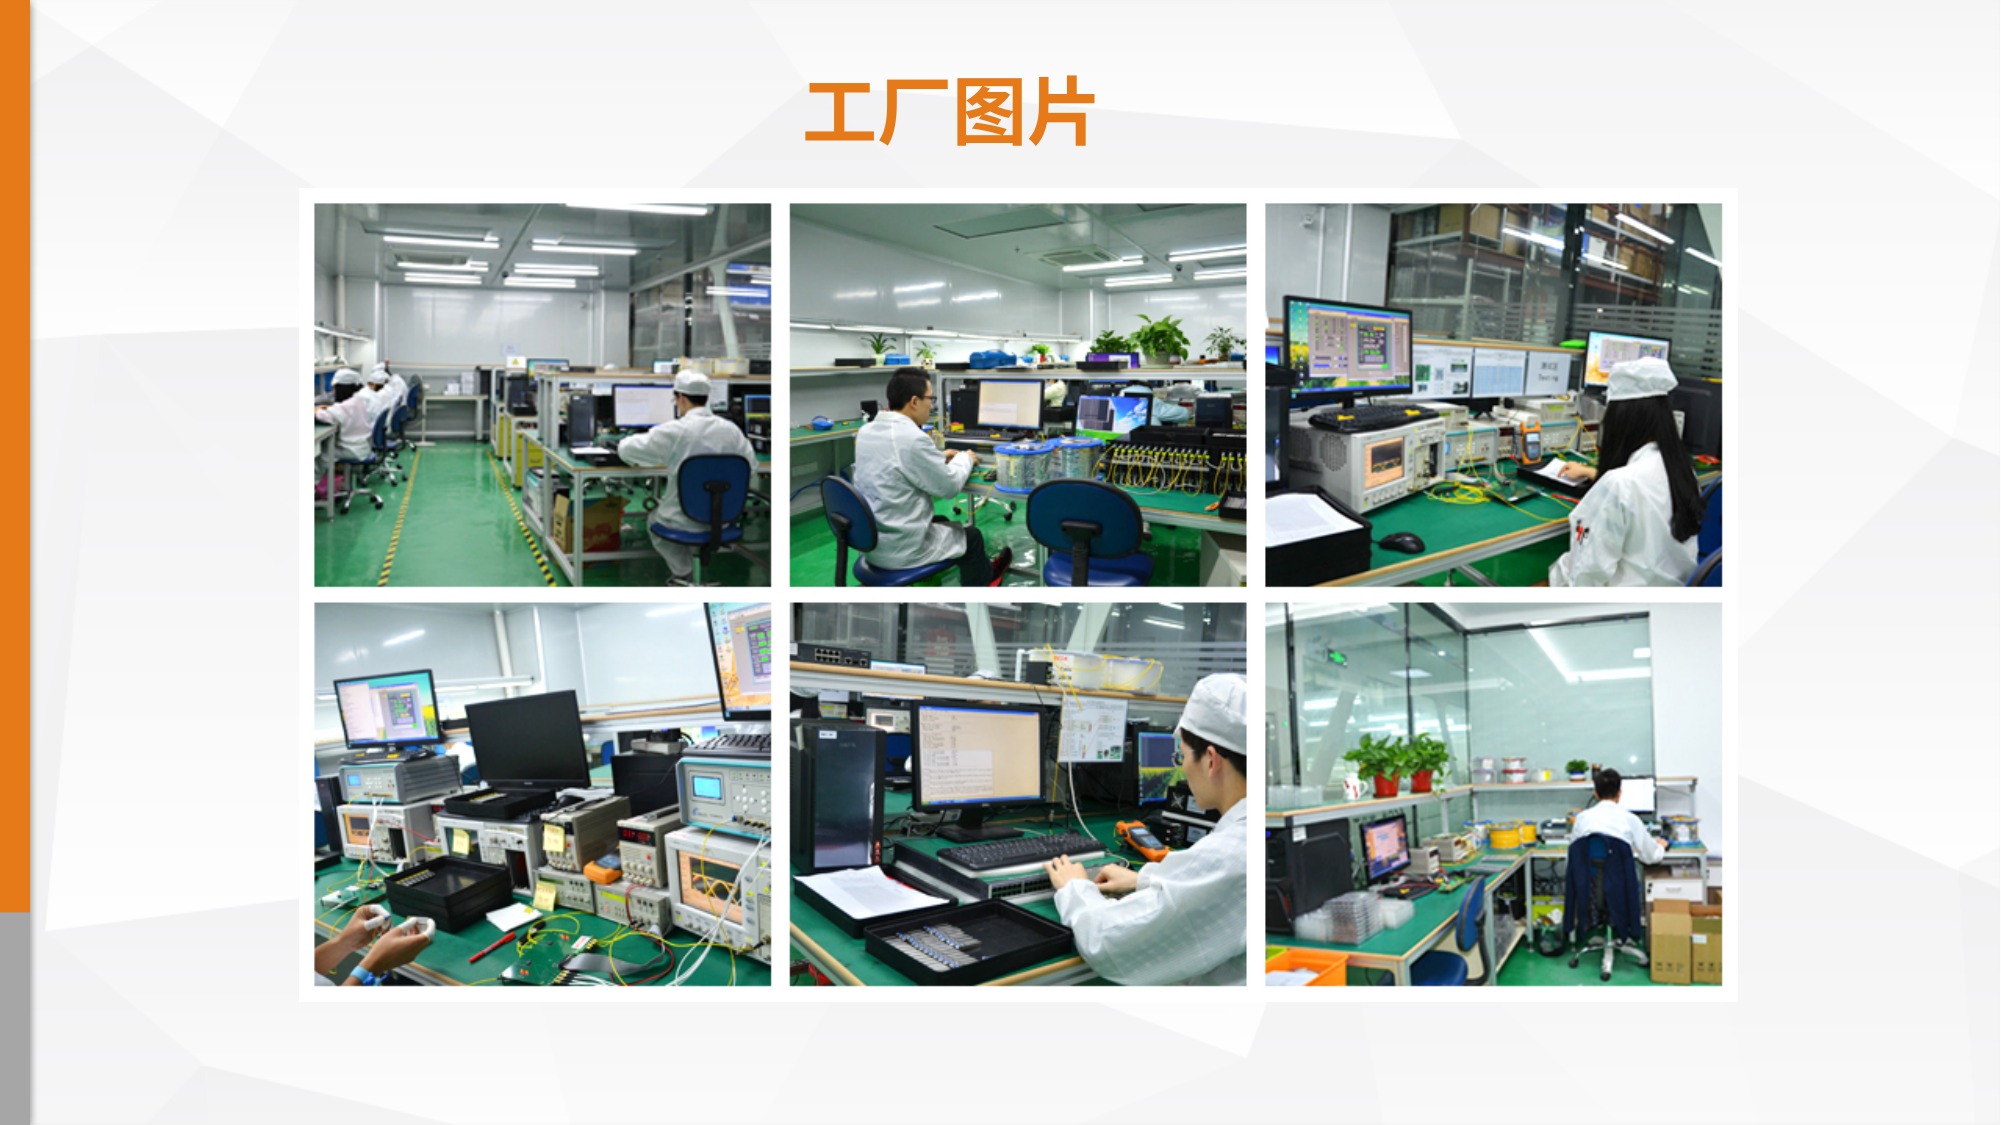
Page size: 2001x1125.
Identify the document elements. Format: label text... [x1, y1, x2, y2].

title 工厂图片 [90, 67, 1816, 161]
picture [30, 0, 2001, 1125]
